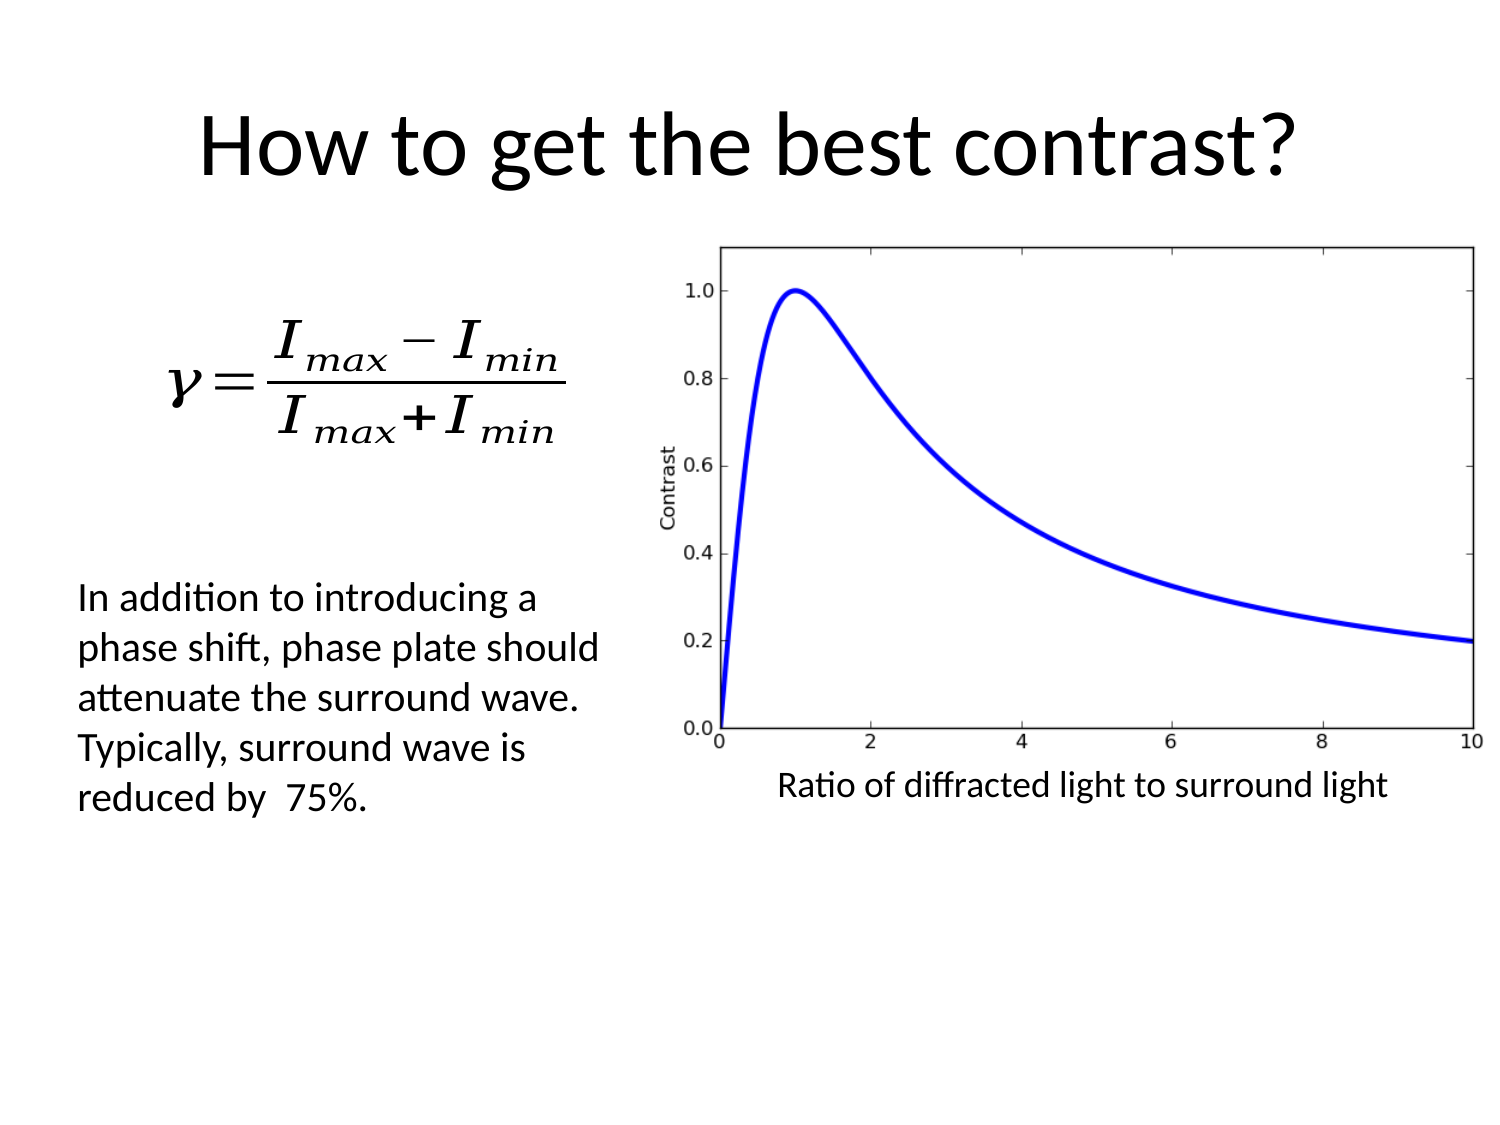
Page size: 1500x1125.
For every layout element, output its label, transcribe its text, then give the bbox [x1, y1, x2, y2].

text_box Ratio of diffracted light to surround light [762, 763, 1469, 812]
picture [650, 236, 1498, 755]
title How to get the best contrast? [75, 45, 1425, 233]
